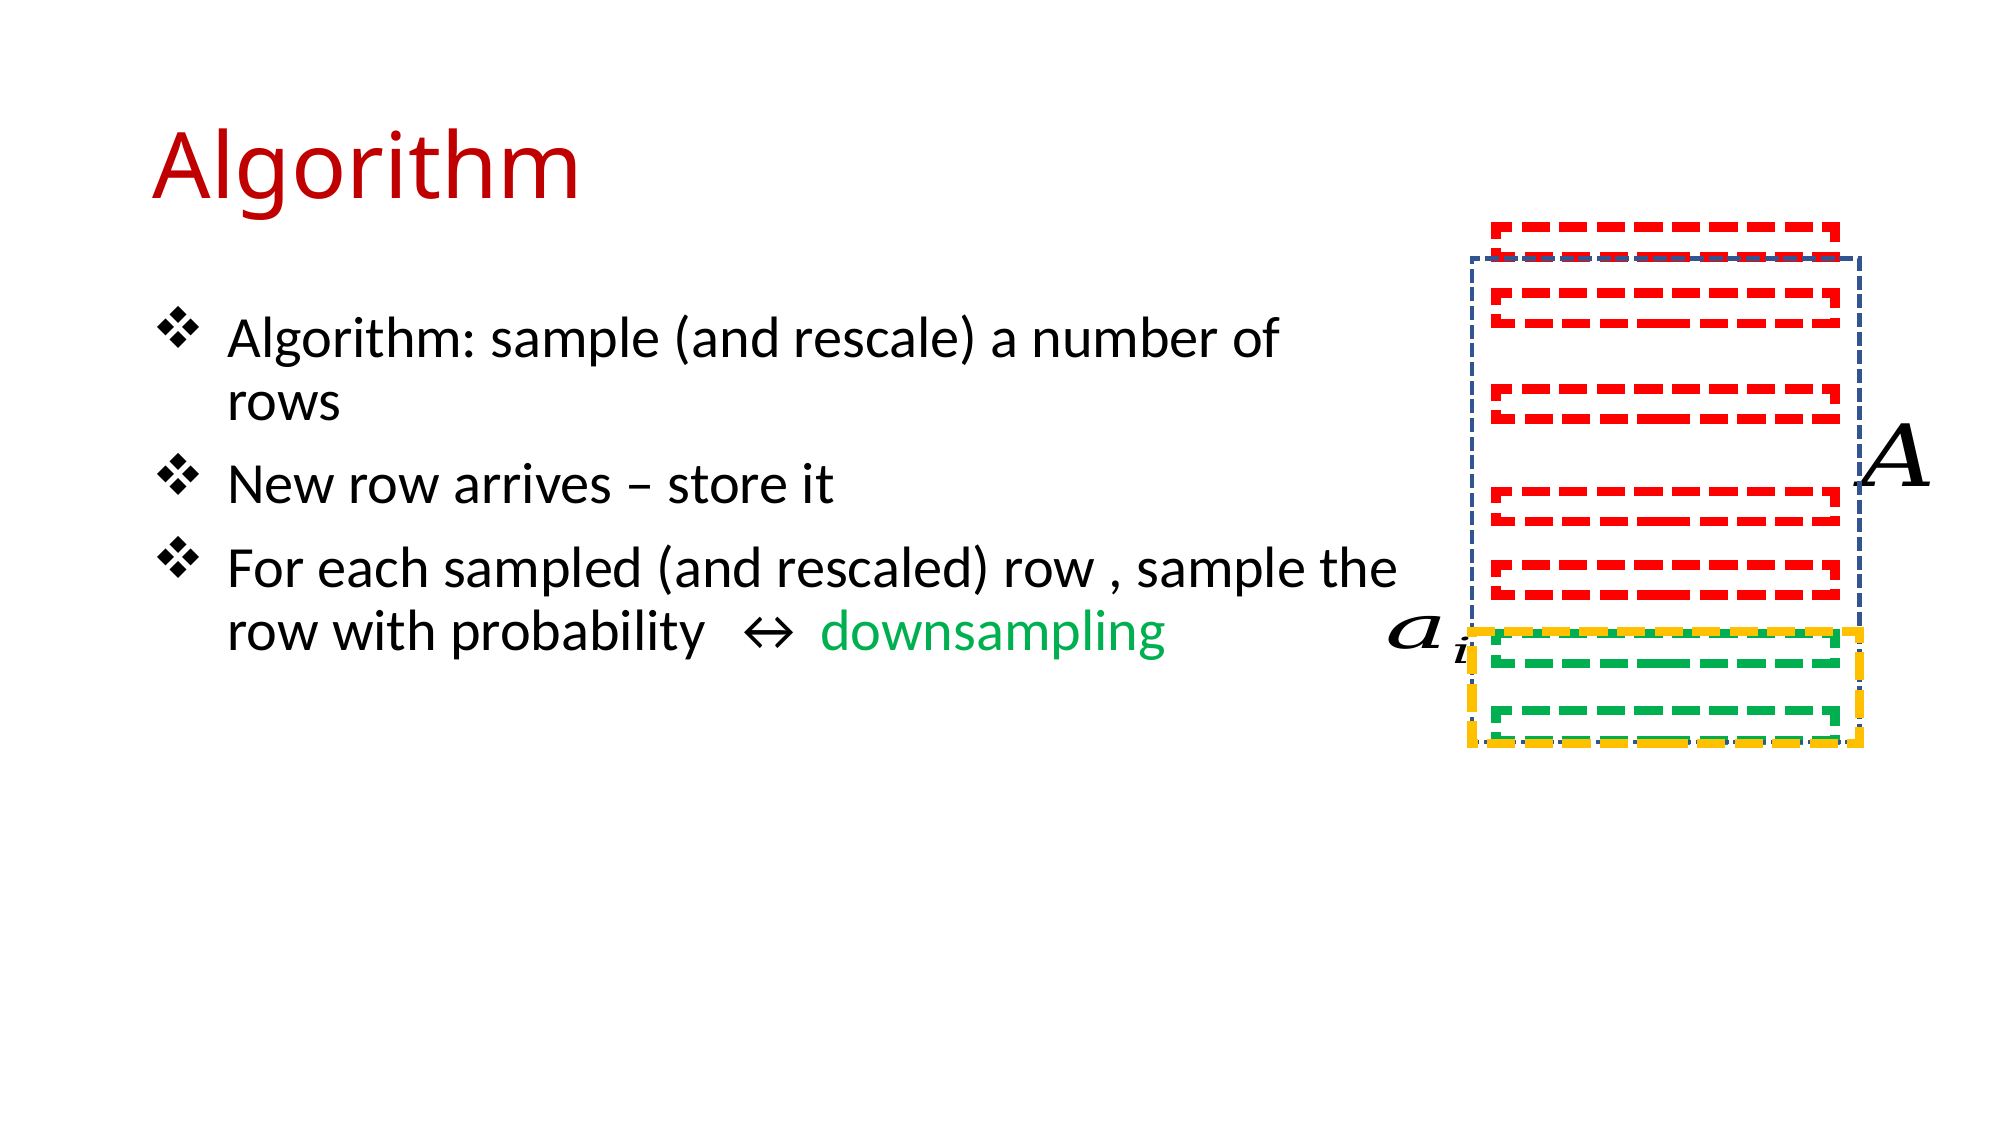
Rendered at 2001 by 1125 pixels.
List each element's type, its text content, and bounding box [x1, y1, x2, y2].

text_box [1471, 631, 1860, 744]
title Algorithm [137, 59, 1863, 278]
text_box [1495, 226, 1836, 258]
text_box [1471, 257, 1860, 631]
